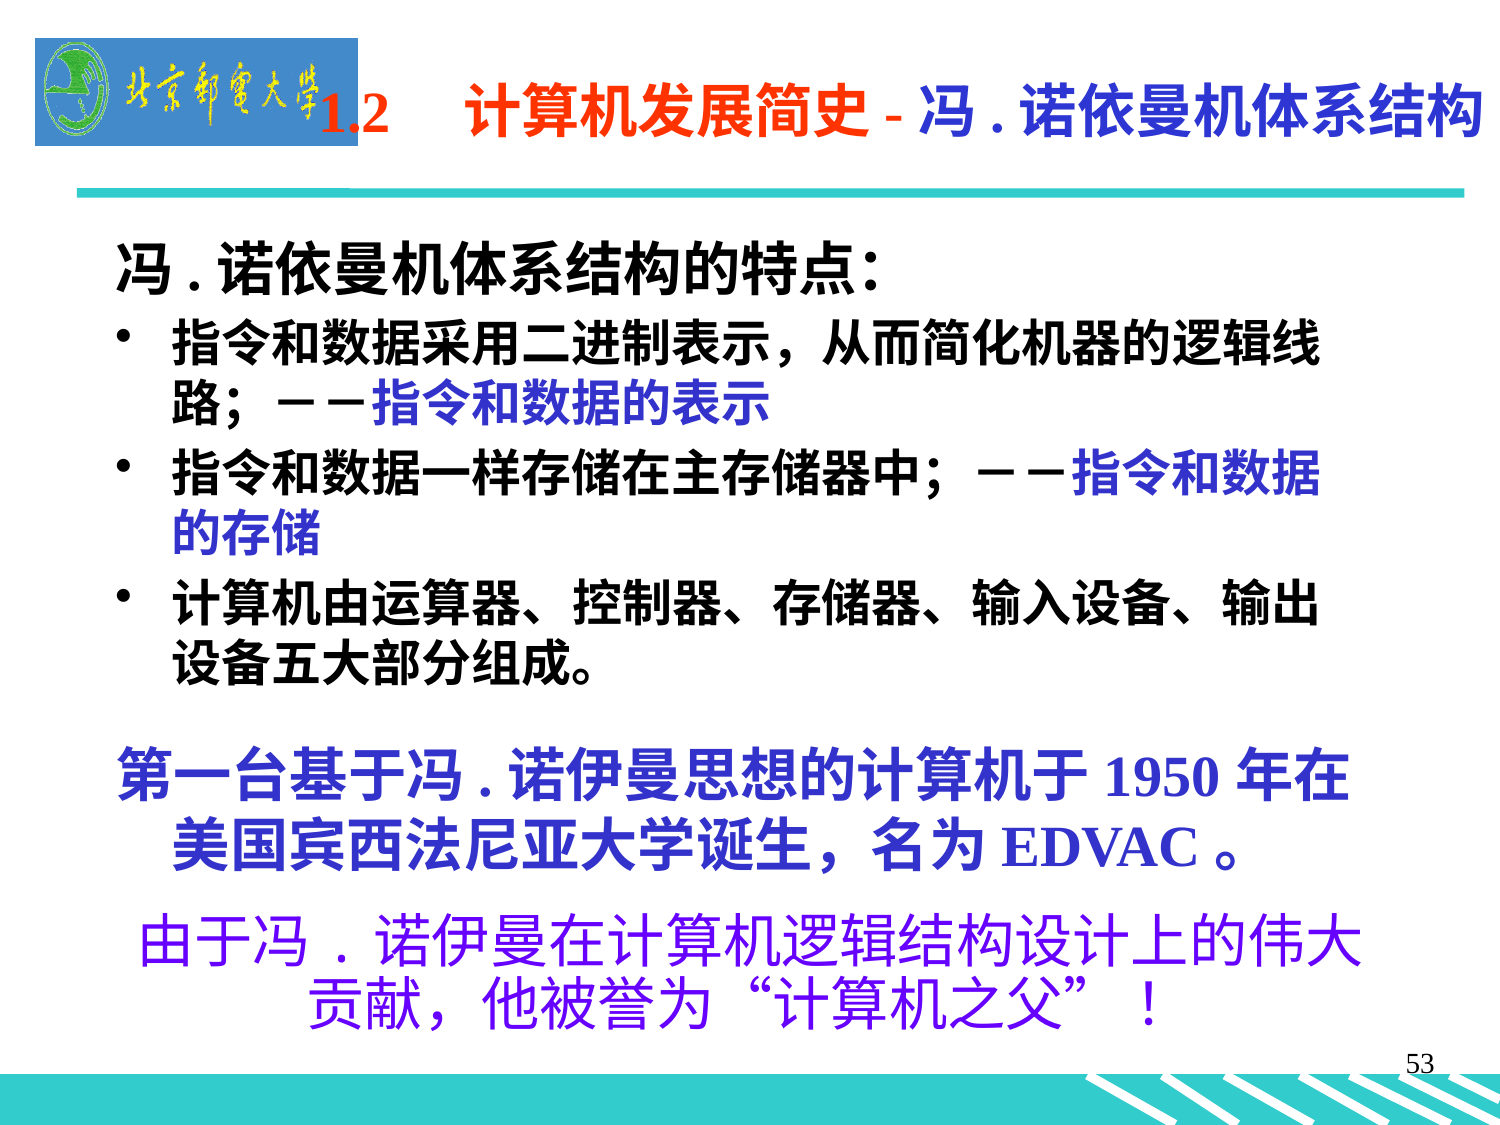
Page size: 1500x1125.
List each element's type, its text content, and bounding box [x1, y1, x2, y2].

picture [34, 37, 206, 146]
list 冯.诺依曼机体系结构的特点： 指令和数据采用二进制表示，从而简化机器的逻辑线路；－－指令和数据的表示 指令和数据一样存储在主存储器中；－－指令和数据的存储 计算机由运算器、控制器、存储器、输入设备、输出设备五大部分组成。 第一台基于冯.诺伊曼思想的计算机于1950年在美国宾西法尼亚大学诞生，名为EDVAC。 [100, 224, 1376, 905]
text_box 53 [1400, 1037, 1450, 1113]
title 1.2 计算机发展简史-冯.诺依曼机体系结构 [206, 0, 1500, 218]
text_box 由于冯.诺伊曼在计算机逻辑结构设计上的伟大贡献，他被誉为“计算机之父” ！ [100, 905, 1400, 1125]
